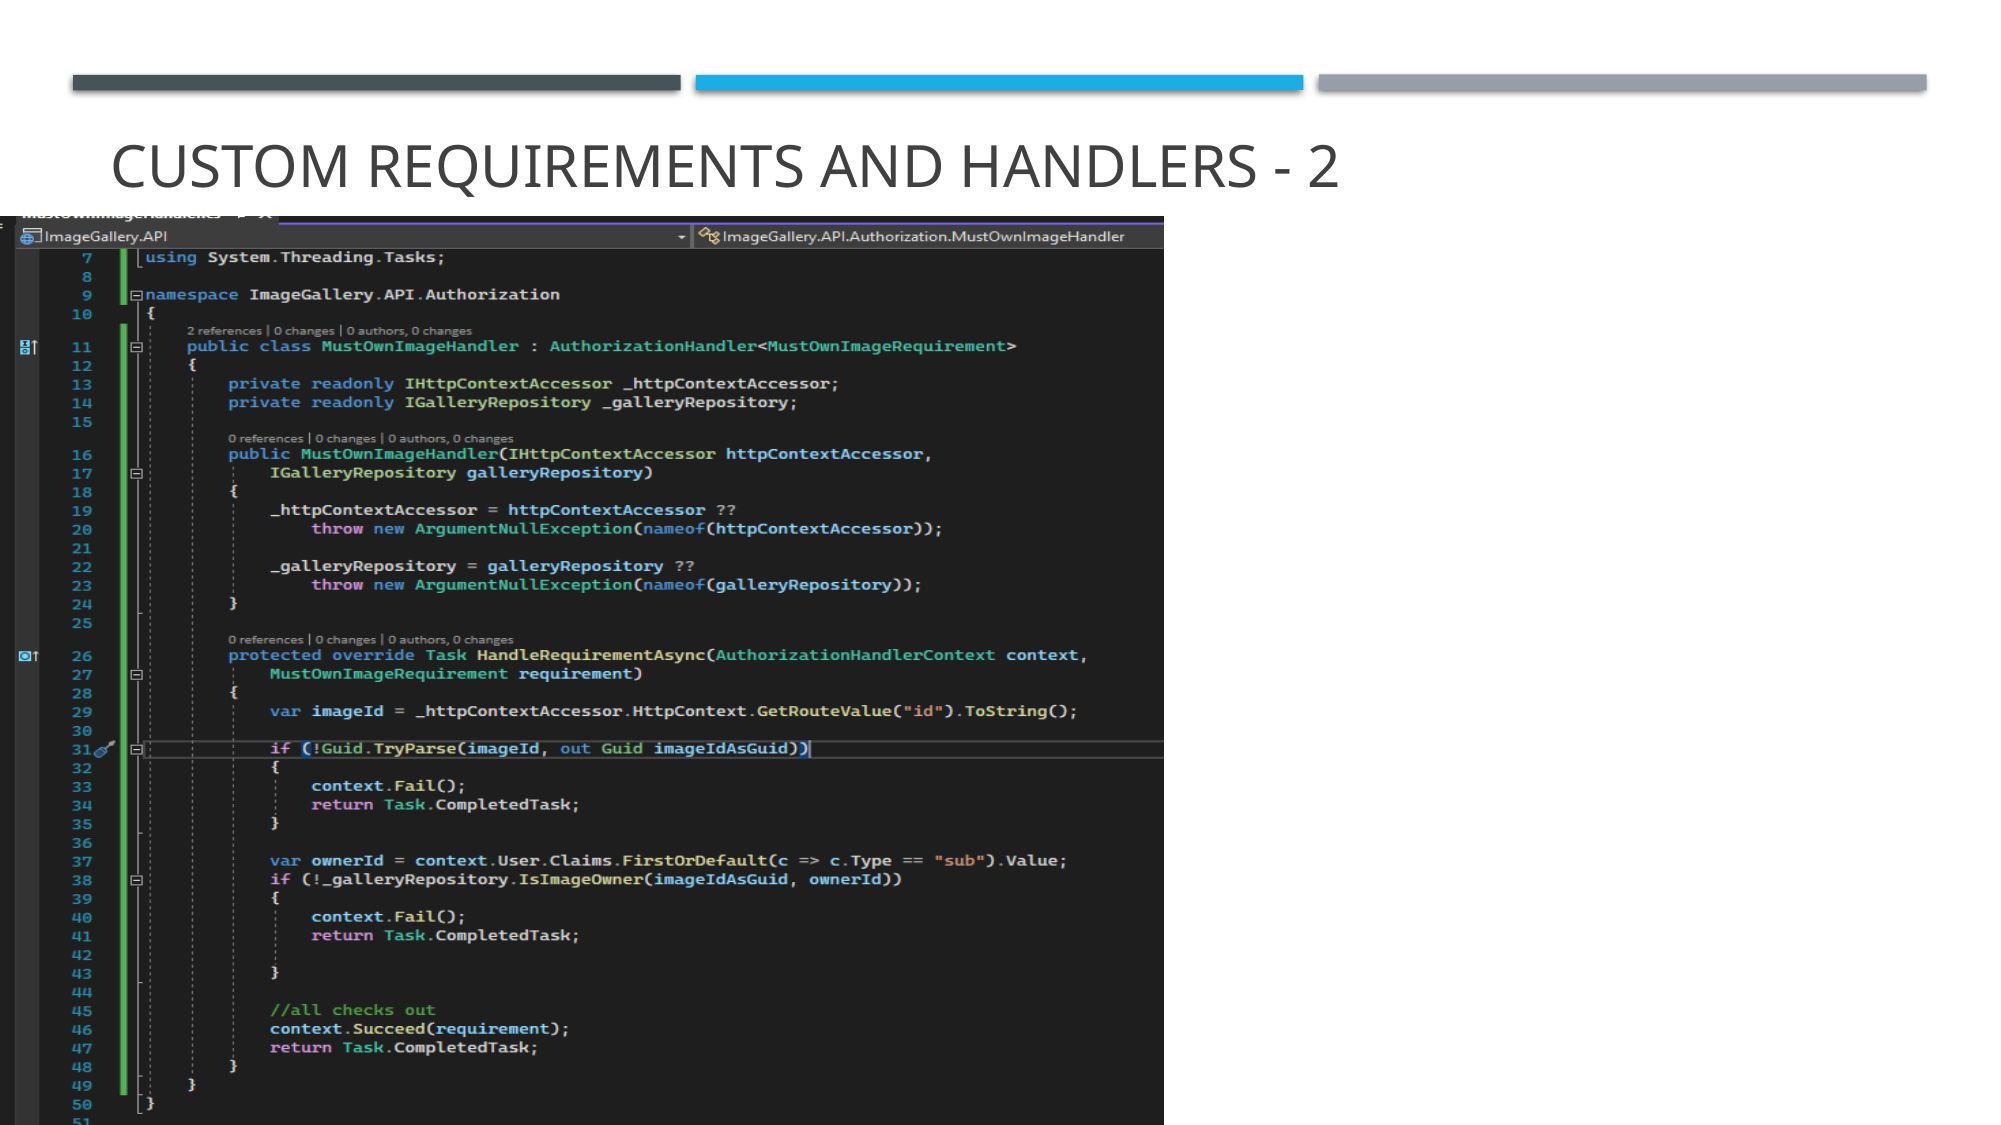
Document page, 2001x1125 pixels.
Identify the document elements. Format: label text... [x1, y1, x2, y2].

title Custom requirements and handlers - 2 [95, 115, 1905, 207]
picture [0, 215, 1164, 1125]
